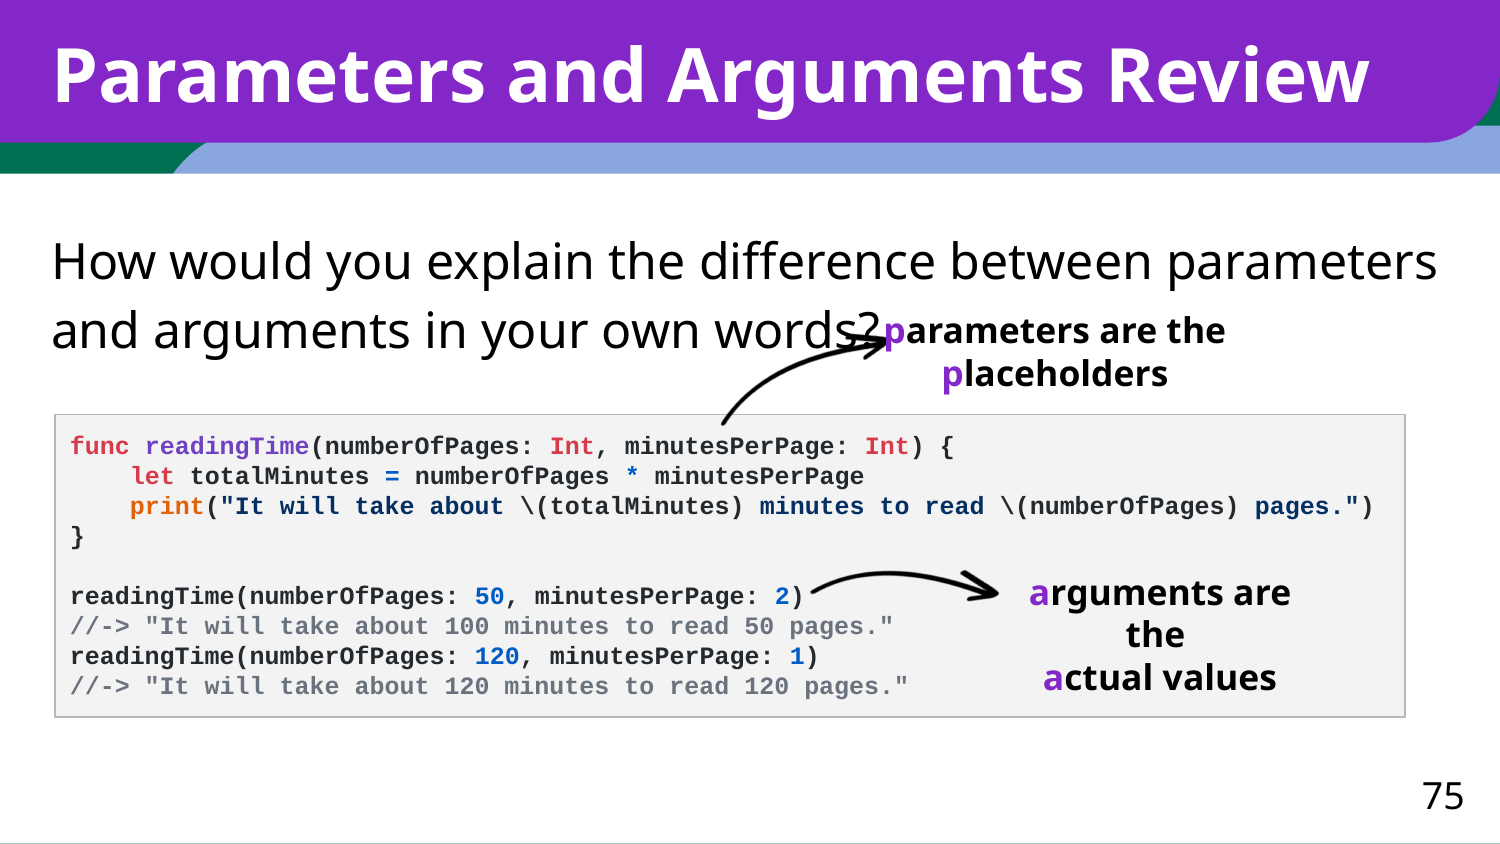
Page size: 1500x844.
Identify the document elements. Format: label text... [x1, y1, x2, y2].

picture [709, 286, 887, 477]
title Parameters and Arguments Review [36, 11, 1460, 134]
list How would you explain the difference between parameters and arguments in your own words? [36, 205, 1460, 415]
picture [790, 478, 987, 707]
text_box arguments are the actual values [991, 554, 1341, 676]
text_box func readingTime(numberOfPages: Int, minutesPerPage: Int) { let totalMinutes = numberOfPages * minutesPerPage print("It will take about \(totalMinutes) minutes to read \(numberOfPages) pages.") } readingTime(numberOfPages: 50, minutesPerPage: 2) //-> "It will take about 100 minutes to read 50 pages." readingTime(numberOfPages: 120, minutesPerPage: 1) //-> "It will take about 120 minutes to read 120 pages." [54, 414, 1405, 717]
text_box parameters are the placeholders [863, 293, 1247, 415]
